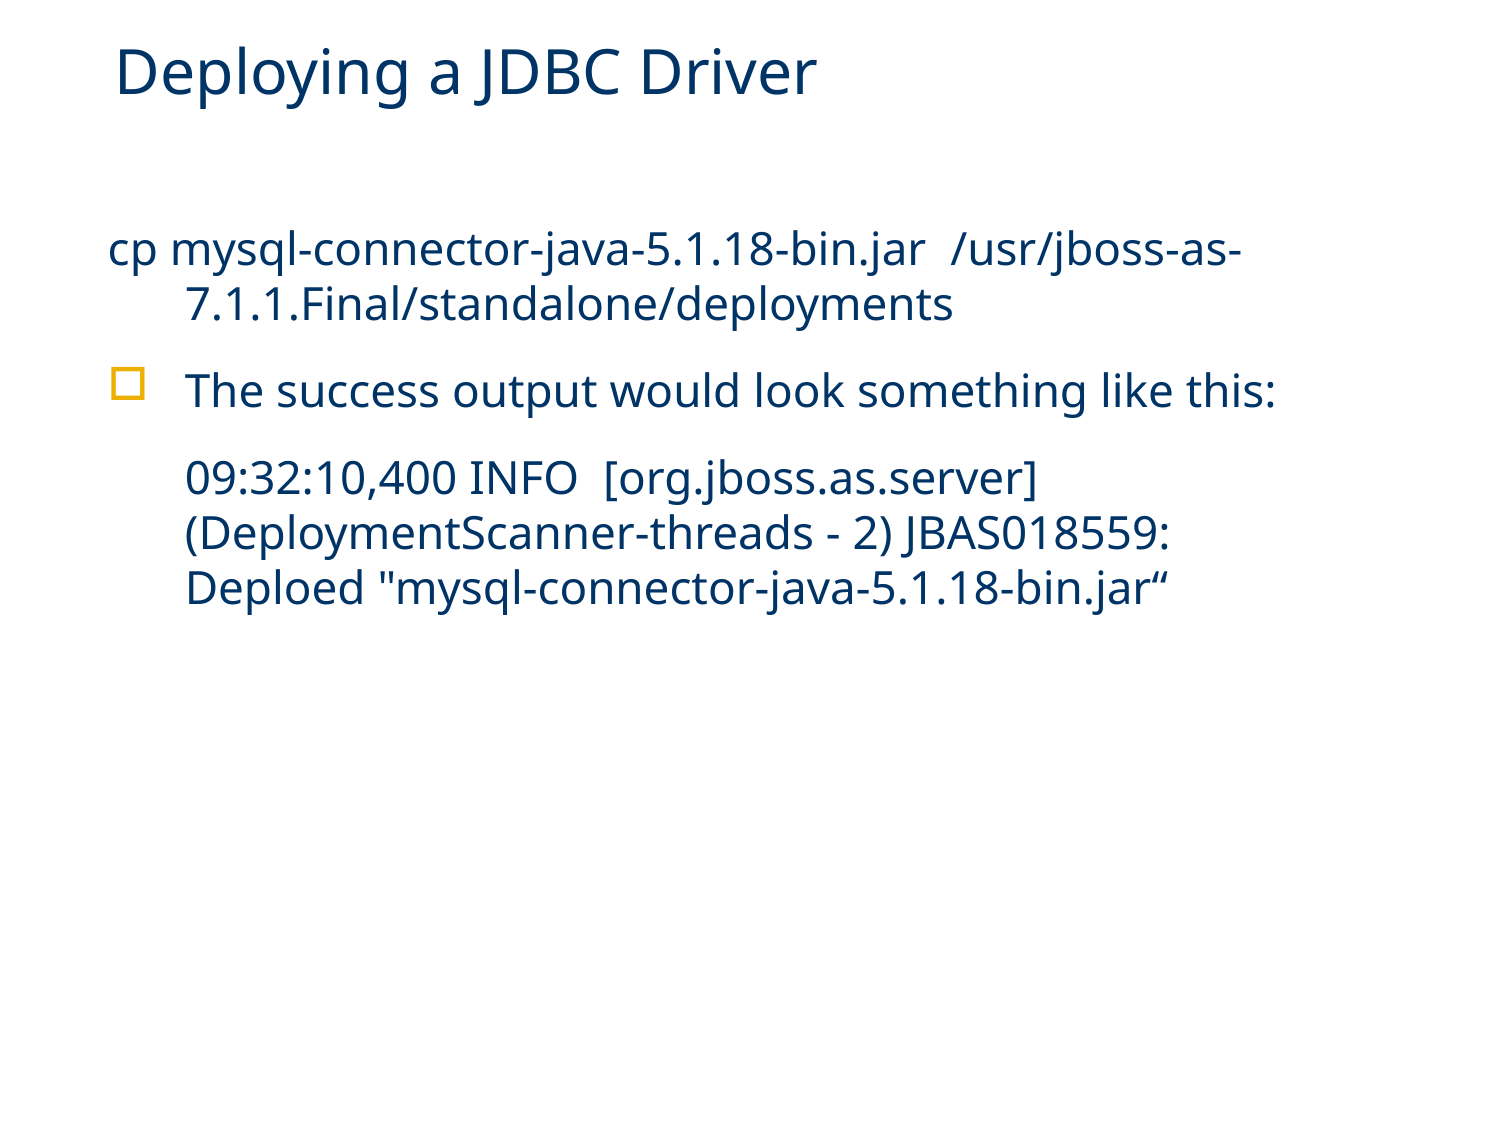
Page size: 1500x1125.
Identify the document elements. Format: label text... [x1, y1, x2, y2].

list cp mysql-connector-java-5.1.18-bin.jar /usr/jboss-as-7.1.1.Final/standalone/deployments The success output would look something like this: 09:32:10,400 INFO [org.jboss.as.server] (DeploymentScanner-threads - 2) JBAS018559: Deploed "mysql-connector-java-5.1.18-bin.jar“ [92, 212, 1406, 1013]
title Deploying a JDBC Driver [99, 24, 1413, 175]
